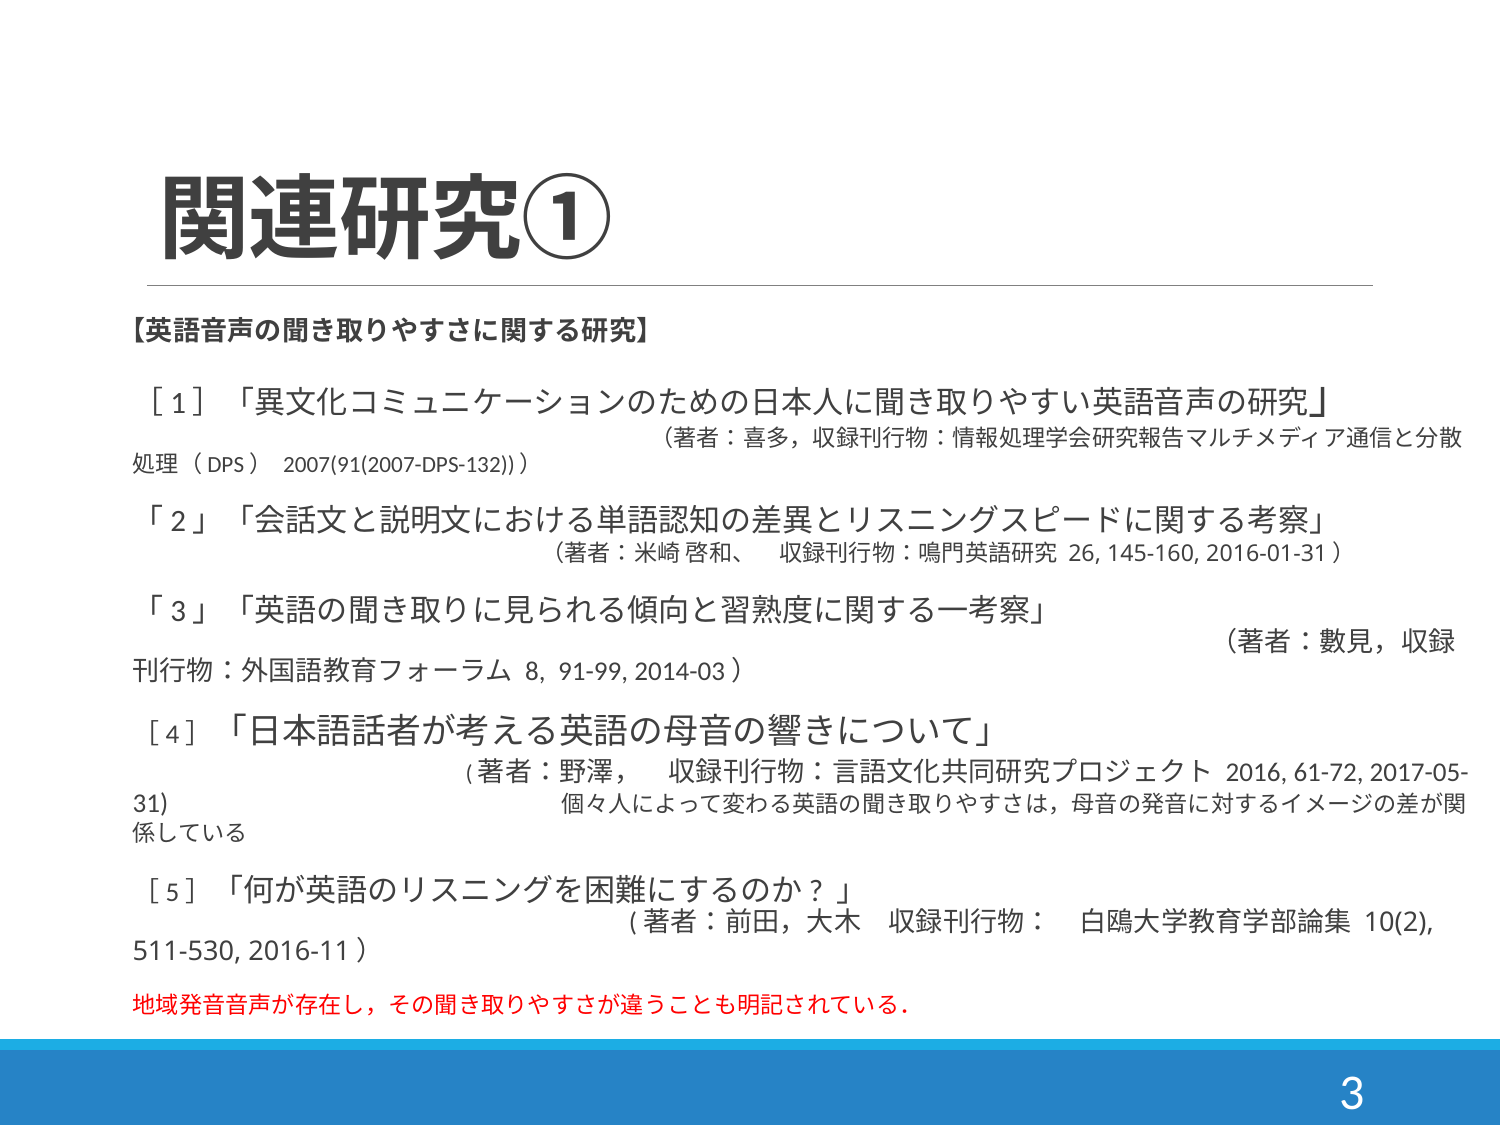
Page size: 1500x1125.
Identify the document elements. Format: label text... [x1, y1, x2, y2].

list 【英語音声の聞き取りやすさに関する研究】 ［1］「異文化コミュニケーションのための日本人に聞き取りやすい英語音声の研究」 （著者：喜多，収録刊行物：情報処理学会研究報告マルチメディア通信と分散処理（DPS） 2007(91(2007-DPS-132))） 「2」「会話文と説明文における単語認知の差異とリスニングスピードに関する考察」 （著者：米崎 啓和、 収録刊行物：鳴門英語研究 26, 145-160, 2016-01-31） 「3」「英語の聞き取りに見られる傾向と習熟度に関する一考察」 （著者：數見，収録刊行物：外国語教育フォーラム 8, 91-99, 2014-03） ［4］「日本語話者が考える英語の母音の響きについて」 (著者：野澤， 収録刊行物：言語文化共同研究プロジェクト 2016, 61-72, 2017-05-31) 個々人によって変わる英語の聞き取りやすさは，母音の発音に対するイメージの差が関係している ［5］「何が英語のリスニングを困難にするのか? 」 (著者：前田，大木 収録刊行物： 白鴎大学教育学部論集 10(2), 511-530, 2016-11） 地域発音音声が存在し，その聞き取りやすさが違うことも明記されている． [118, 309, 1469, 1086]
title 関連研究① [143, 139, 1185, 278]
slide_number 3 [1218, 1059, 1380, 1120]
